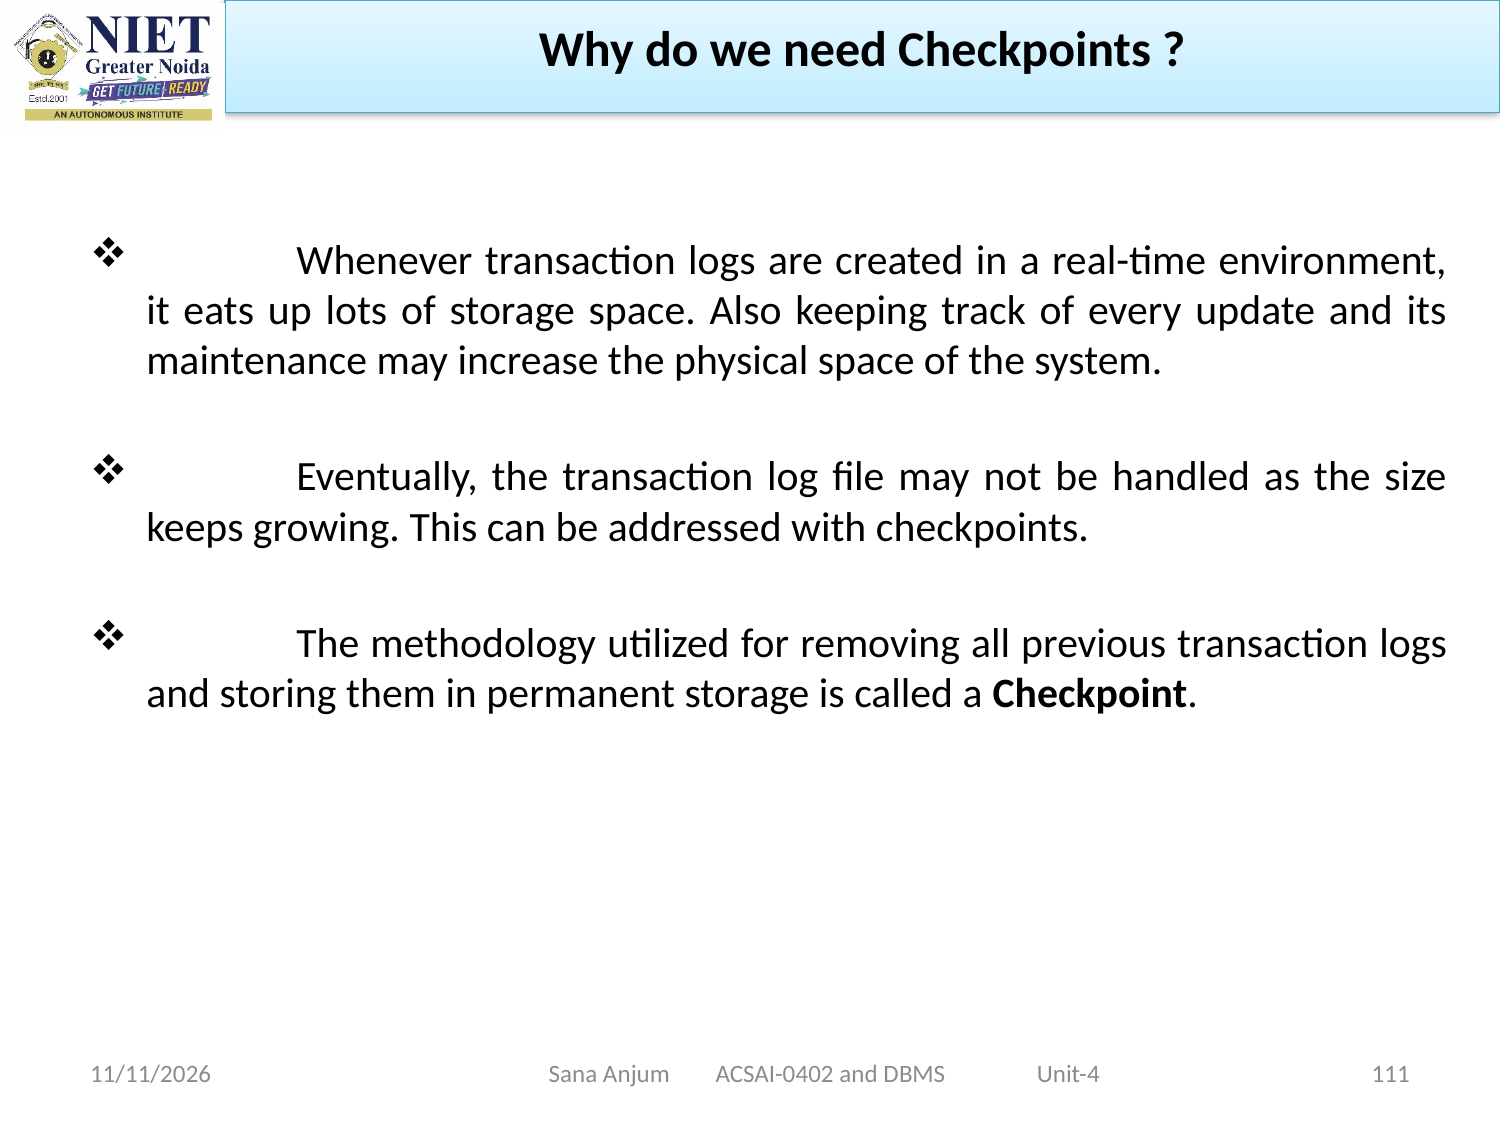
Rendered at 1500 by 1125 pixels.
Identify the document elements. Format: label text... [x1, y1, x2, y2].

picture [0, 2, 226, 131]
slide_number 111 [1074, 1043, 1425, 1103]
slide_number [75, 1043, 412, 1103]
list Whenever transaction logs are created in a real-time environment, it eats up lots of storage space. Also keeping track of every update and its maintenance may increase the physical space of the system. Eventually, the transaction log file may not be handled as the size keeps growing. This can be addressed with checkpoints. The methodology utilized for removing all previous transaction logs and storing them in permanent storage is called a Checkpoint. [75, 224, 1463, 1043]
footer Sana Anjum ACSAI-0402 and DBMS Unit-4 [412, 1043, 1074, 1103]
text_box Why do we need Checkpoints ? [224, 0, 1500, 113]
